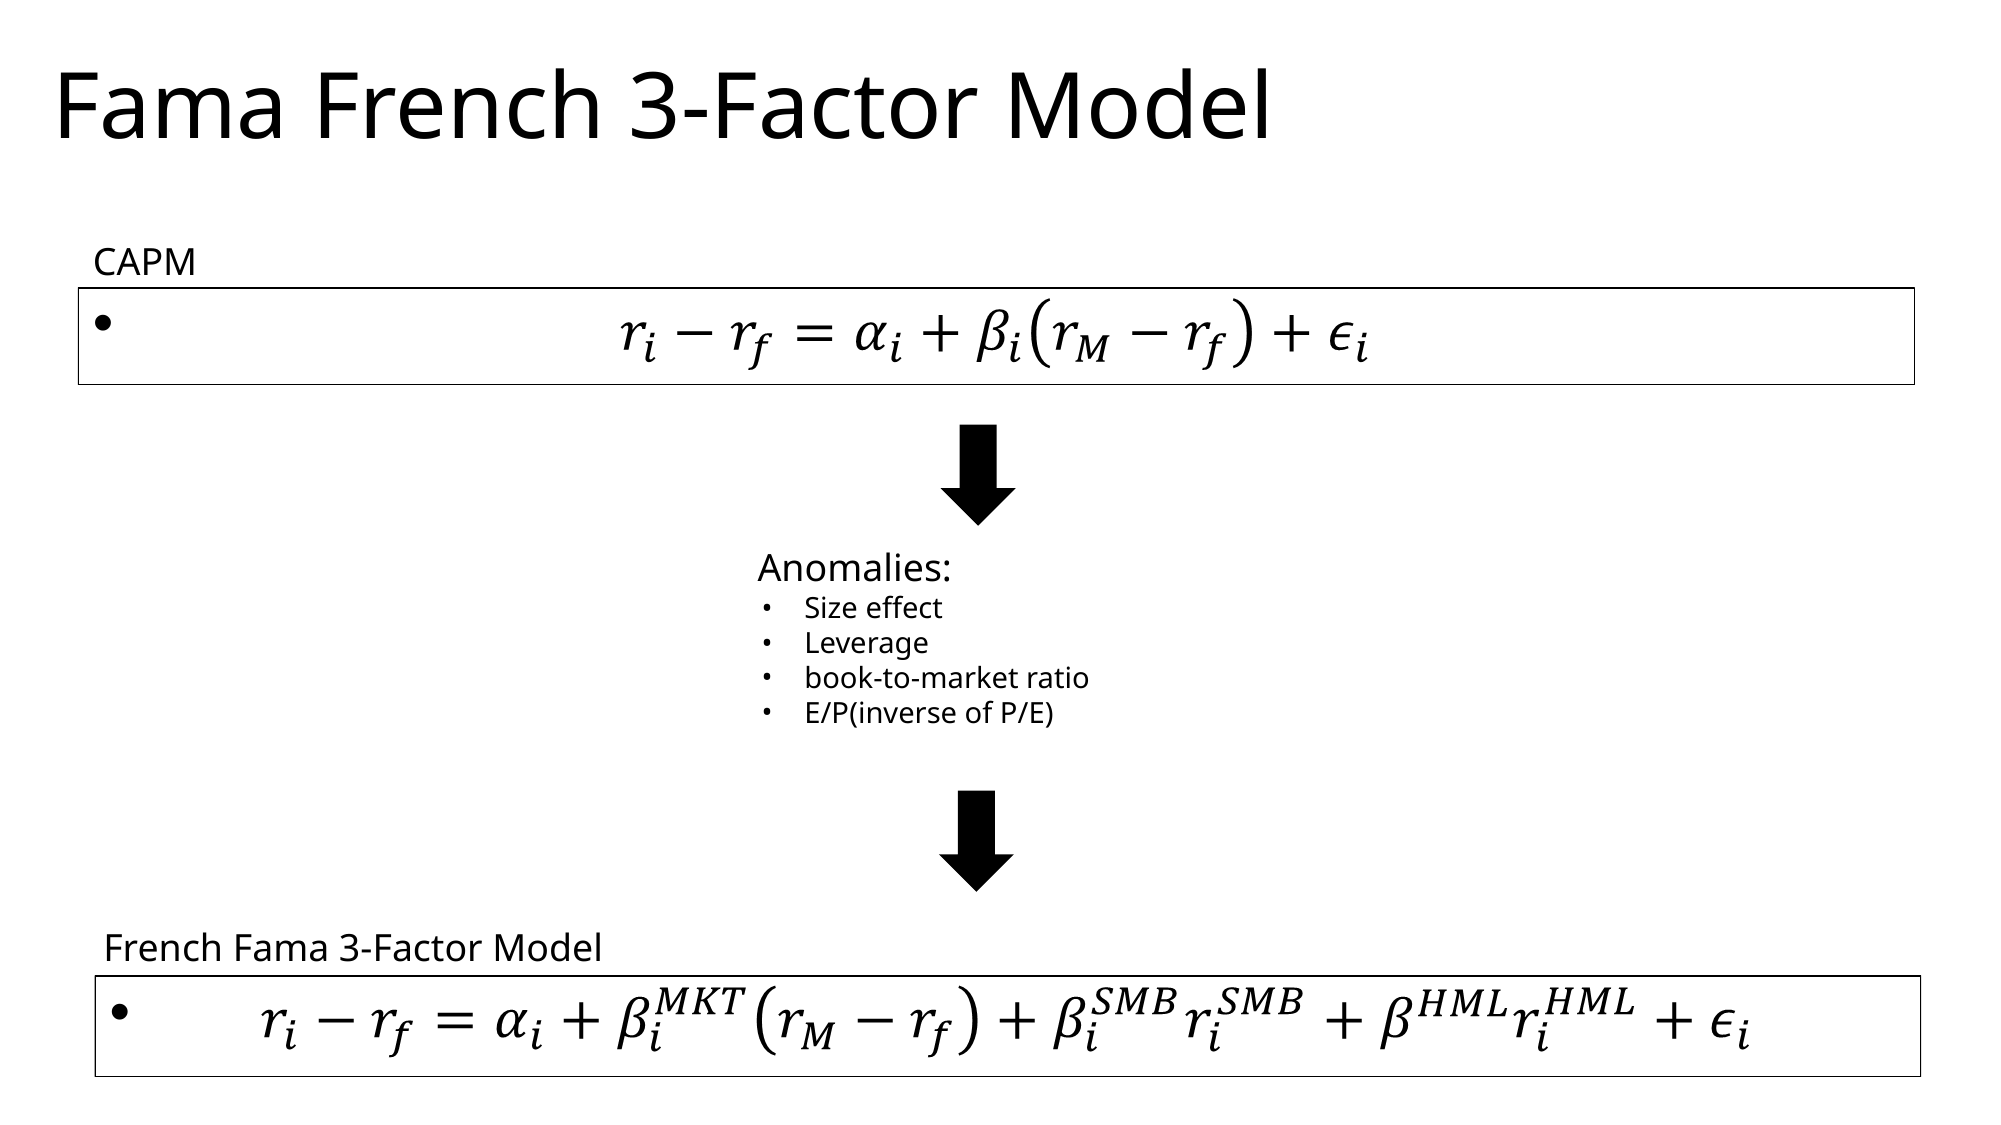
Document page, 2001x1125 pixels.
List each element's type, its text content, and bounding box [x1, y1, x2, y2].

title Fama French 3-Factor Model [37, 0, 1763, 218]
list [94, 975, 1922, 1077]
text_box Anomalies: Size effect Leverage book-to-market ratio E/P(inverse of P/E) [742, 536, 1214, 737]
text_box [943, 425, 1014, 525]
text_box CAPM [78, 230, 321, 291]
text_box French Fama 3-Factor Model [88, 916, 835, 977]
text_box [941, 791, 1012, 891]
list [77, 287, 1915, 385]
